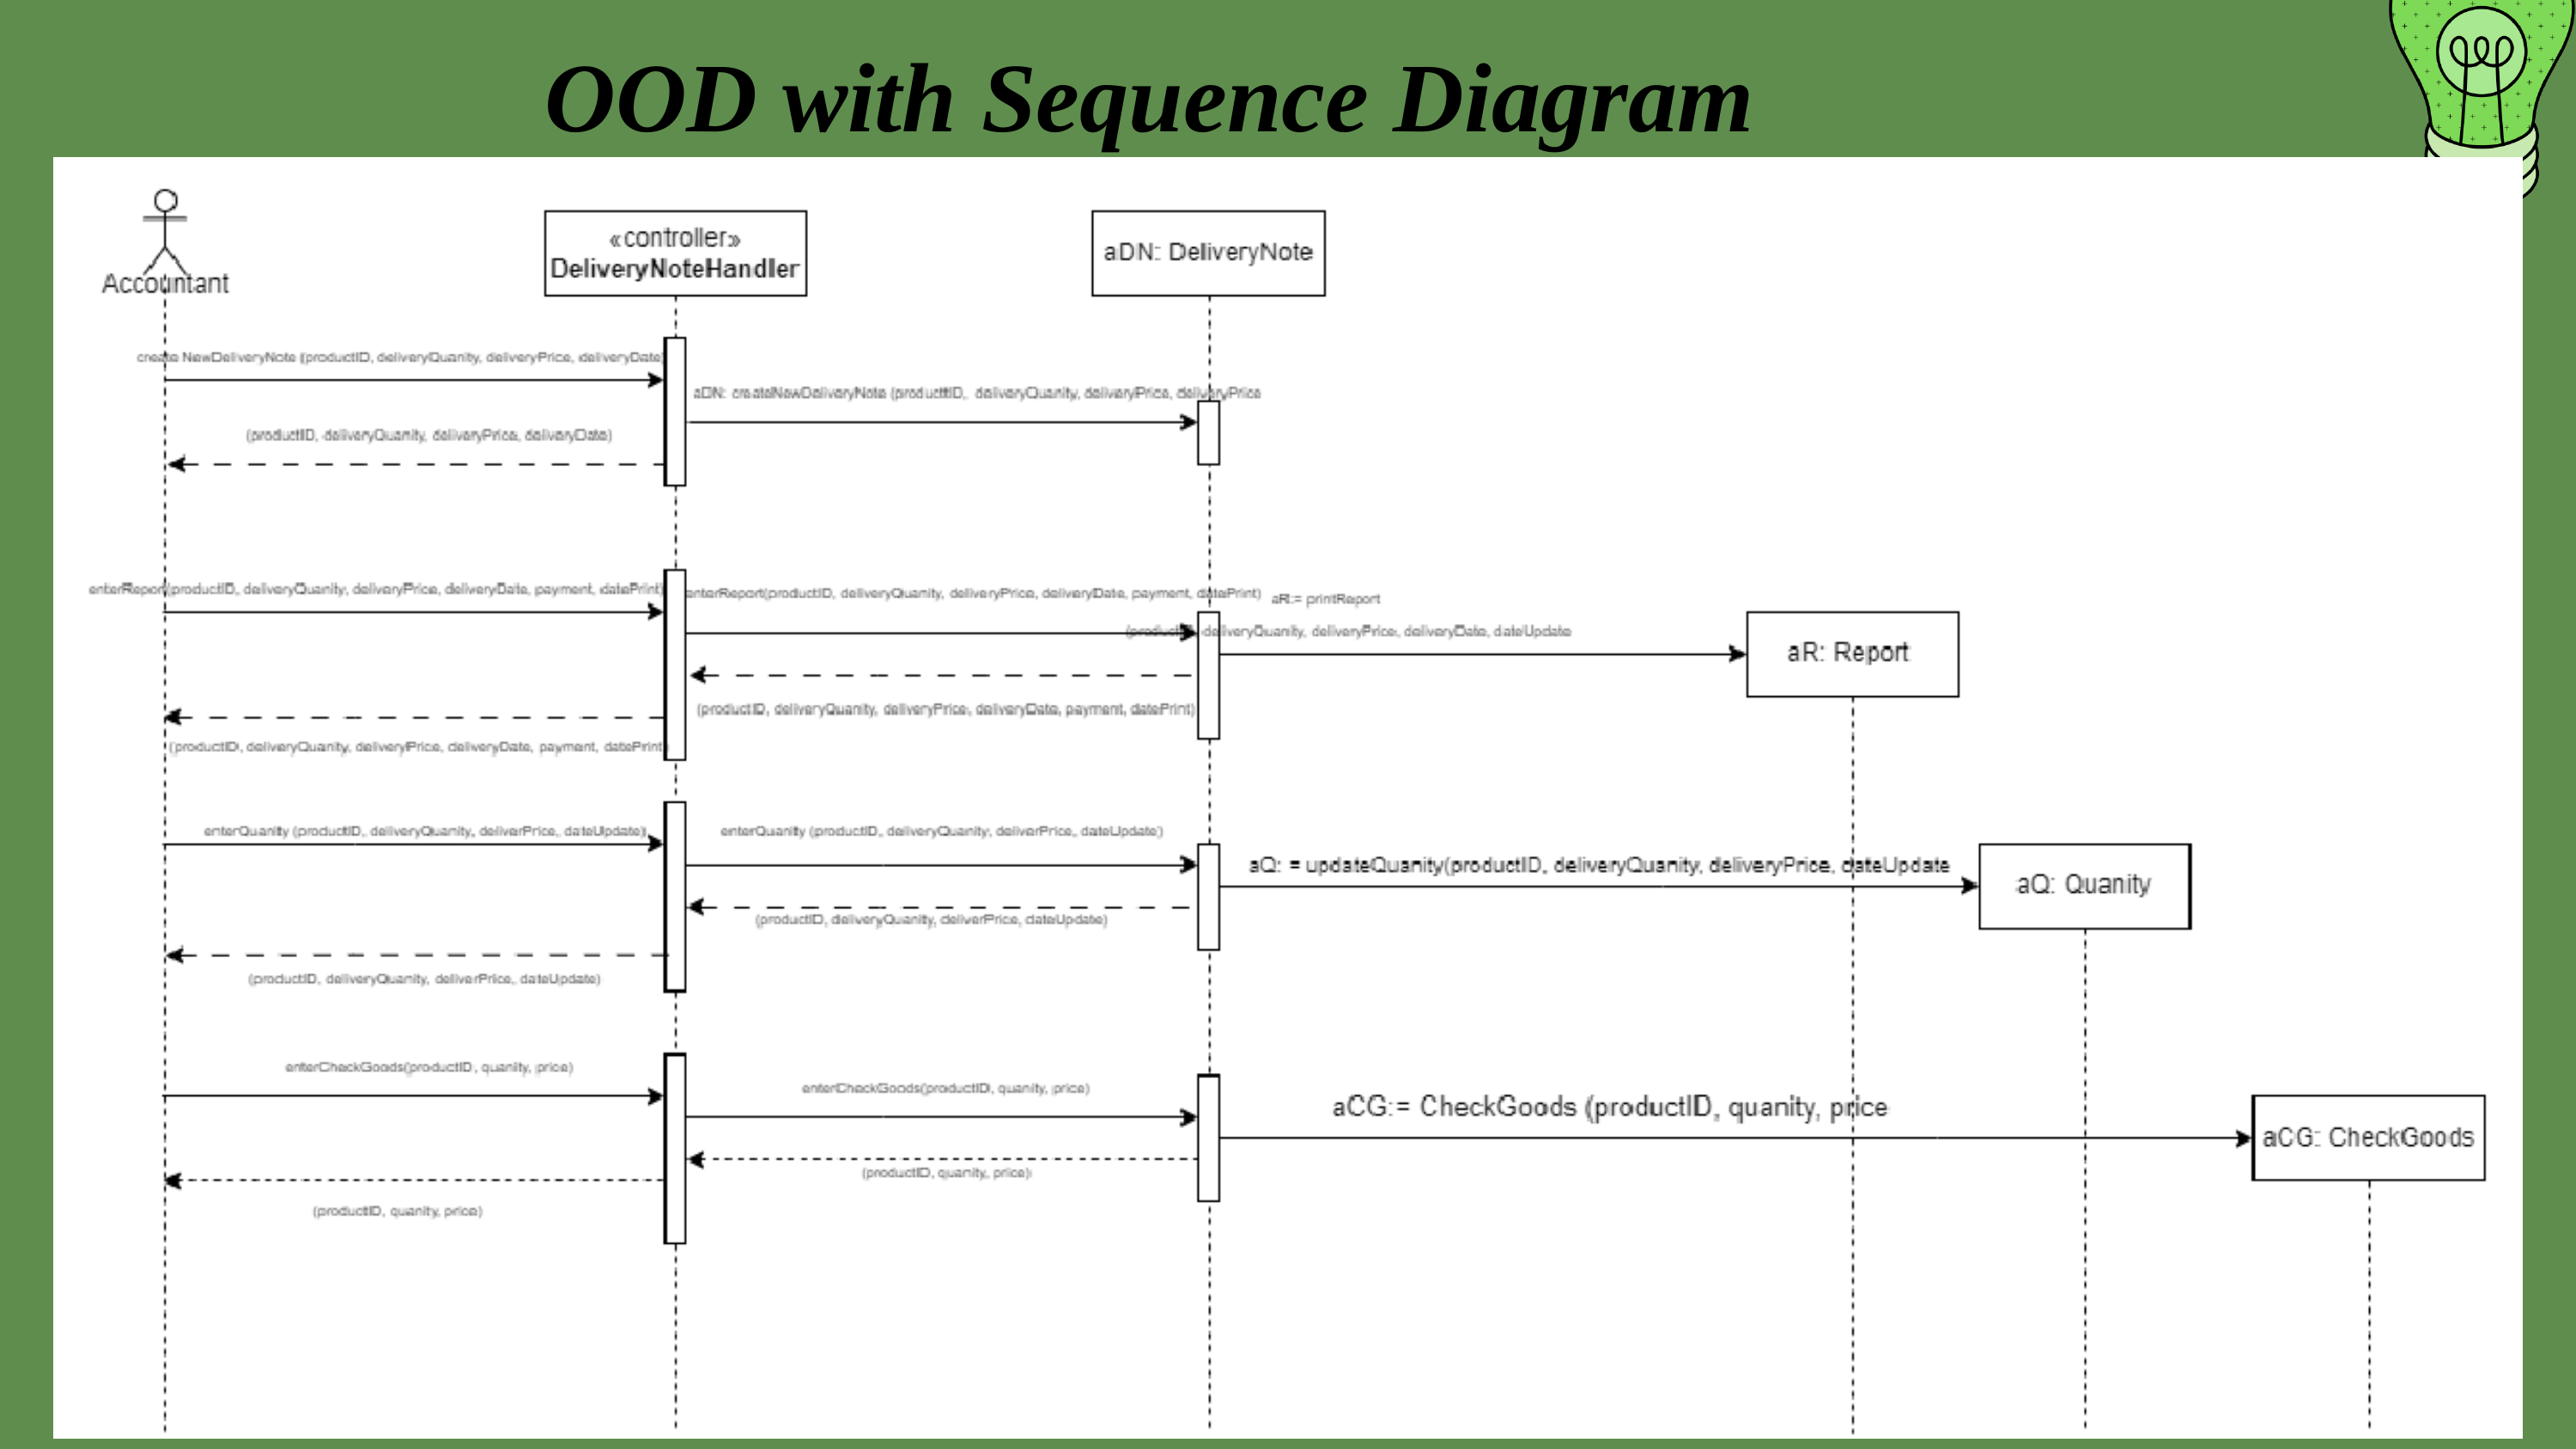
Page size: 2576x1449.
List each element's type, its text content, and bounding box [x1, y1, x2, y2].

text_box OOD with Sequence Diagram [532, 27, 2383, 155]
picture [53, 0, 2576, 1440]
